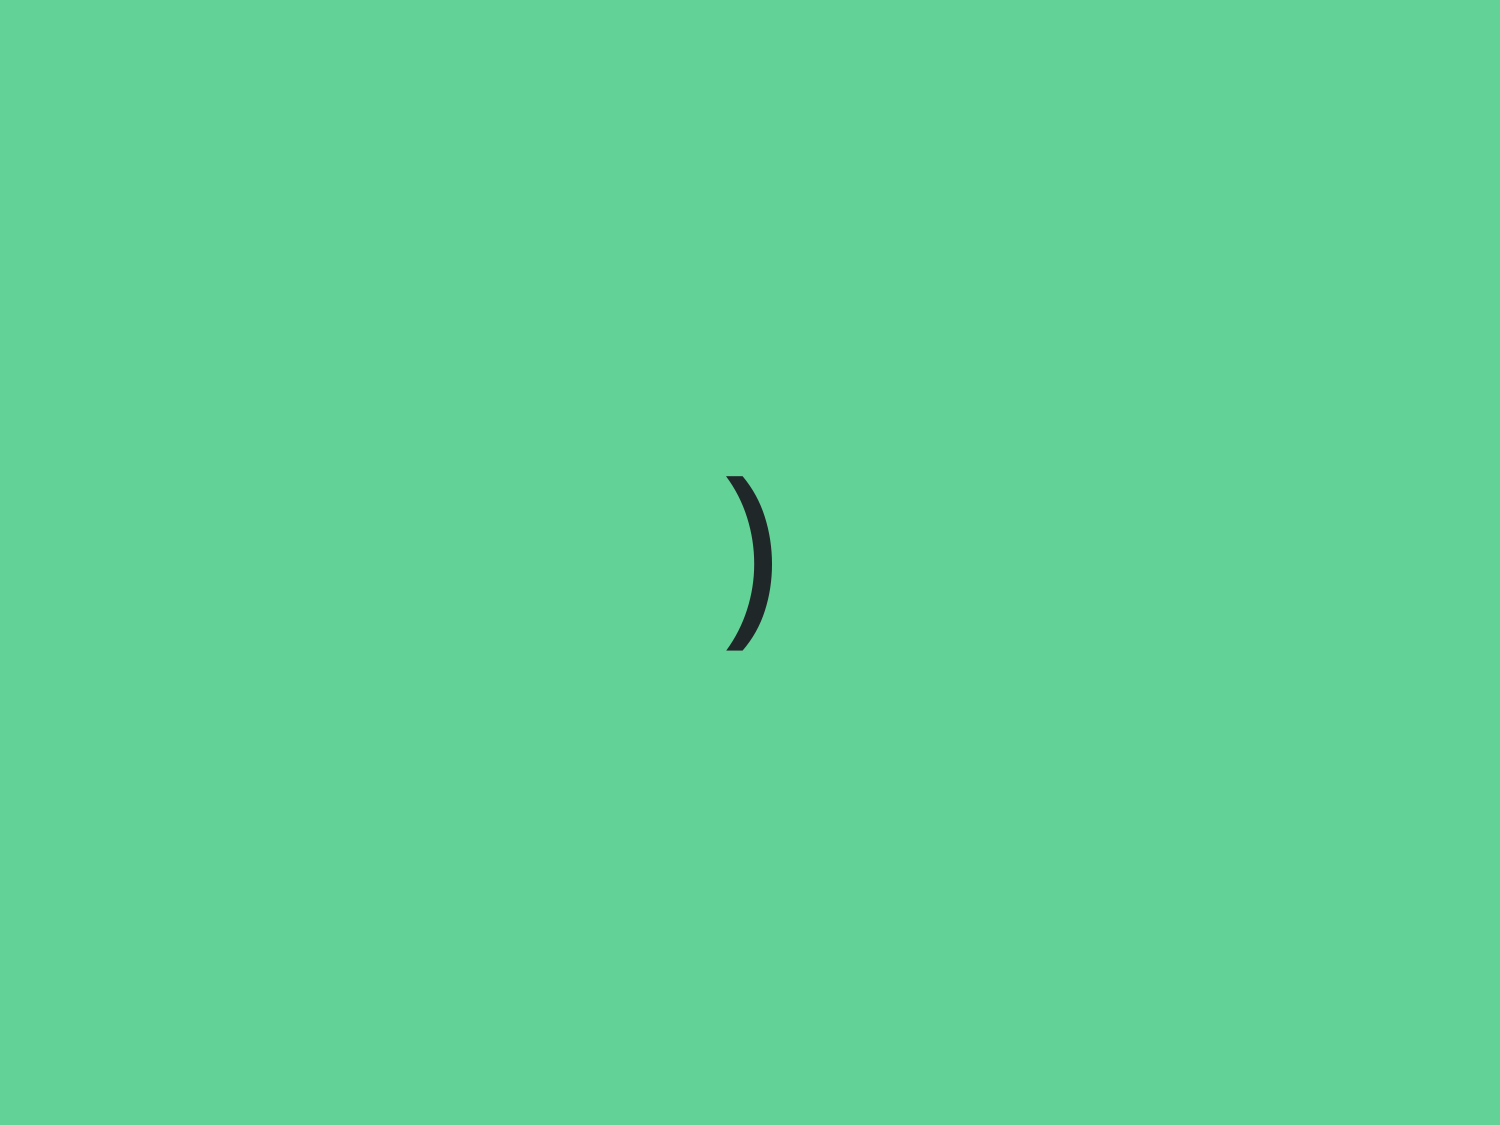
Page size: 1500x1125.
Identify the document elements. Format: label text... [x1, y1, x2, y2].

title ) [678, 410, 822, 669]
